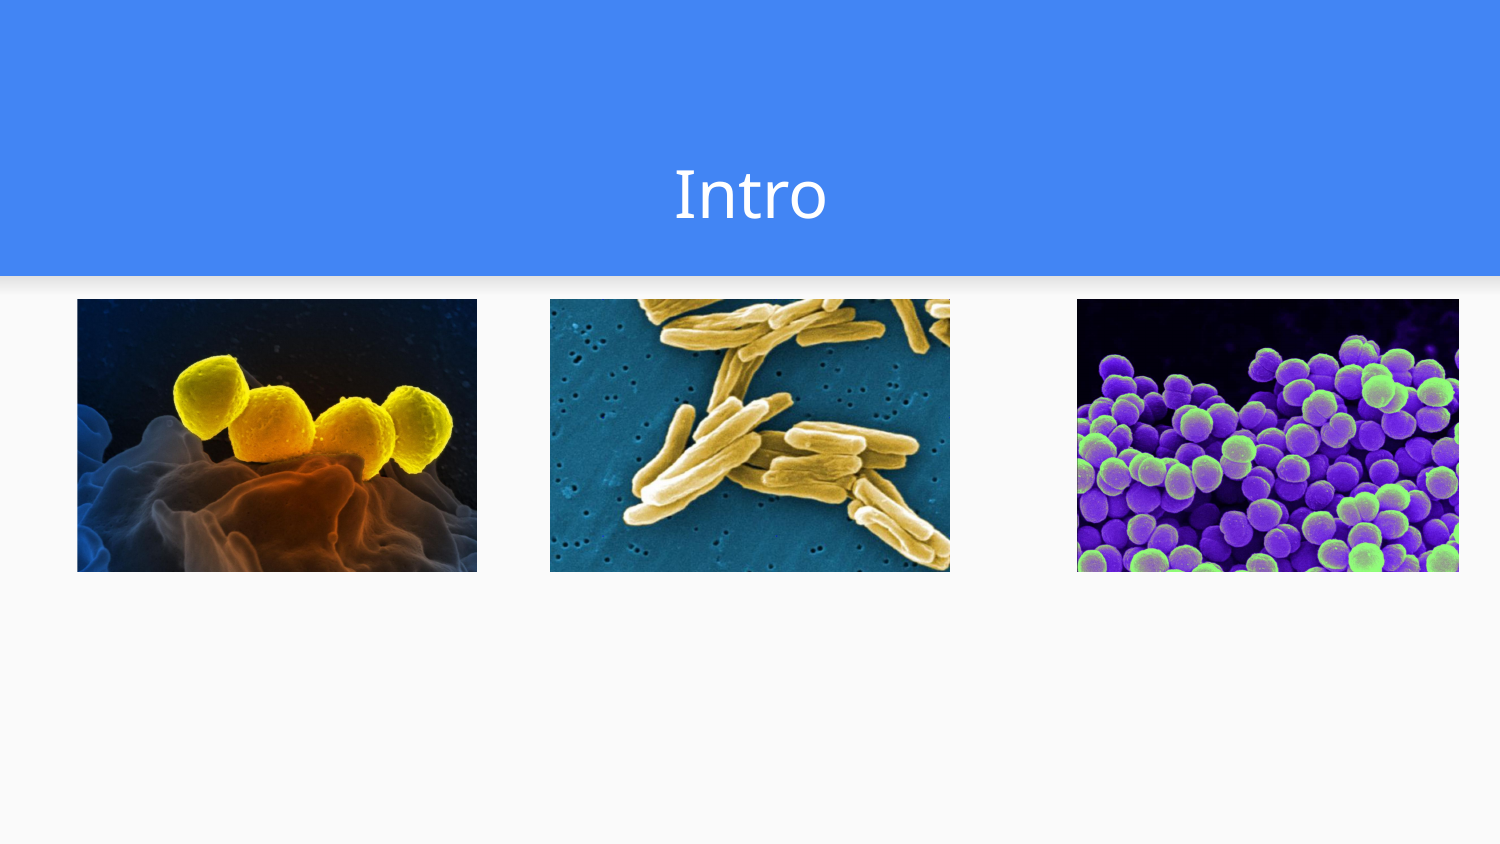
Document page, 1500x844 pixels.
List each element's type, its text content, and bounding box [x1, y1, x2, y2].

picture [77, 299, 478, 572]
title Intro [77, 121, 1427, 248]
picture [549, 299, 950, 572]
picture [1076, 299, 1459, 572]
